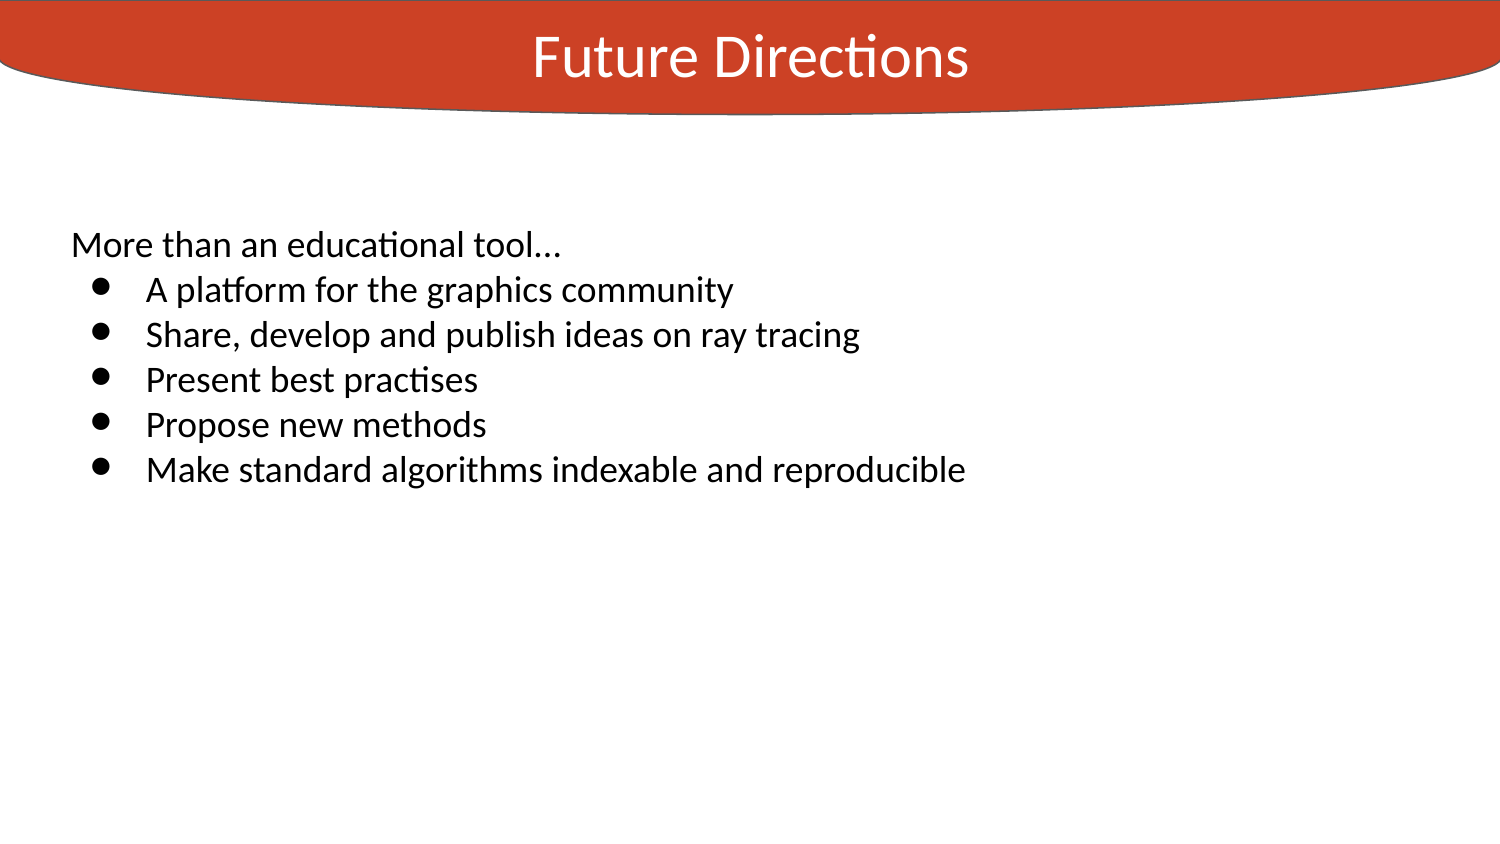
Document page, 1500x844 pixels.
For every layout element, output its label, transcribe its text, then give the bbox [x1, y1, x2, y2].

text_box Experiments [0, 106, 530, 113]
text_box Experiments [970, 106, 1500, 113]
text_box Future Directions [0, 0, 1500, 106]
text_box More than an educational tool... A platform for the graphics community Share, develop and publish ideas on ray tracing Present best practises Propose new methods Make standard algorithms indexable and reproducible [55, 205, 1492, 844]
text_box [355, 106, 1145, 115]
